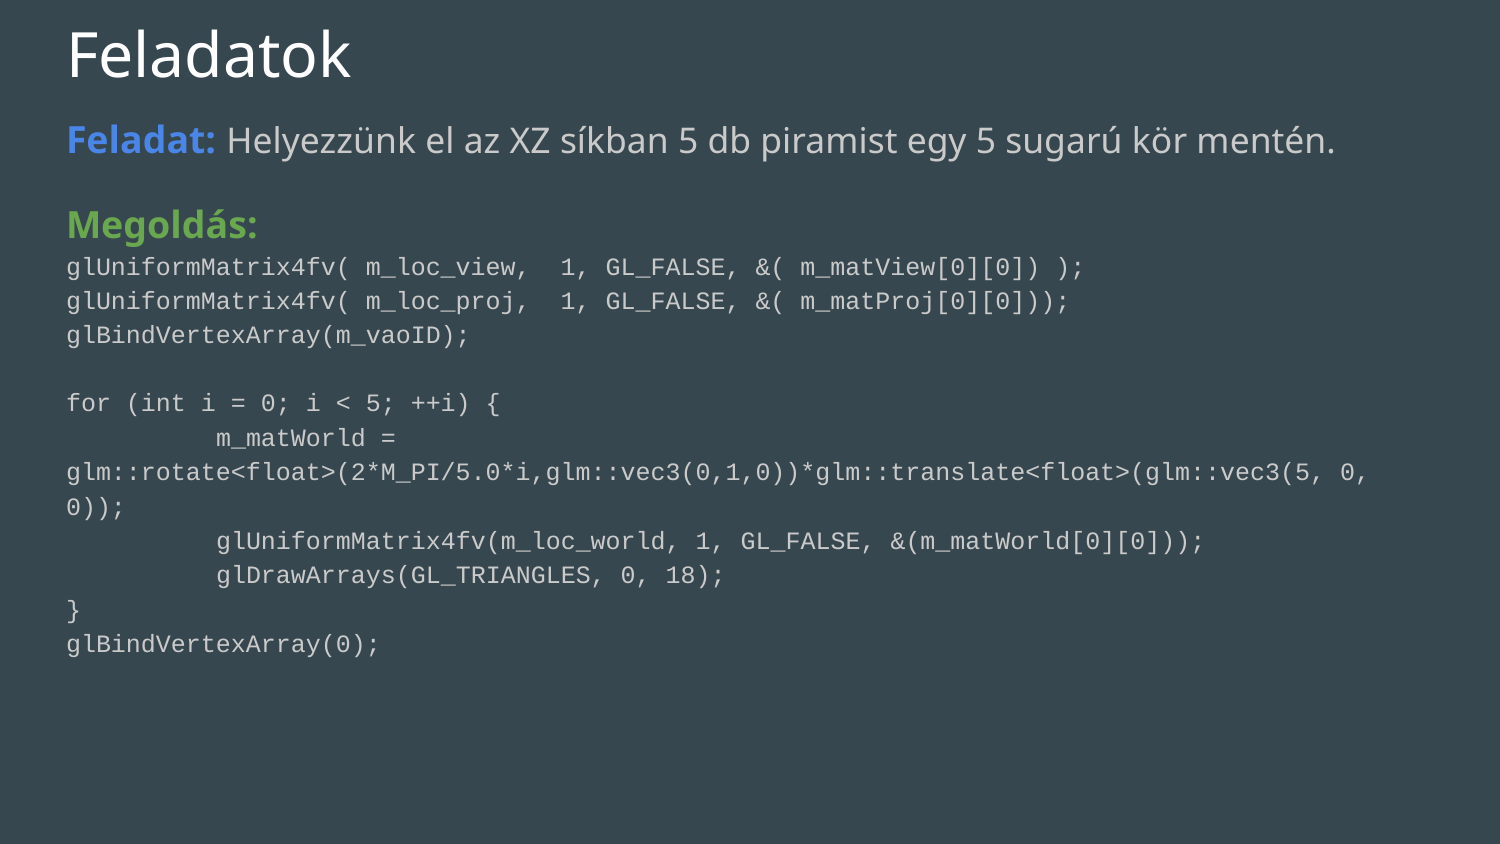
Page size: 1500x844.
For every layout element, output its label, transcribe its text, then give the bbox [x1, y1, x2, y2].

title Feladatok [51, 0, 1449, 93]
list Feladat: Helyezzünk el az XZ síkban 5 db piramist egy 5 sugarú kör mentén. Megoldás: glUniformMatrix4fv( m_loc_view, 1, GL_FALSE, &( m_matView[0][0]) ); glUniformMatrix4fv( m_loc_proj, 1, GL_FALSE, &( m_matProj[0][0])); glBindVertexArray(m_vaoID); for (int i = 0; i < 5; ++i) { m_matWorld = glm::rotate<float>(2*M_PI/5.0*i,glm::vec3(0,1,0))*glm::translate<float>(glm::vec3(5, 0, 0)); glUniformMatrix4fv(m_loc_world, 1, GL_FALSE, &(m_matWorld[0][0])); glDrawArrays(GL_TRIANGLES, 0, 18); } glBindVertexArray(0); A” [51, 93, 1449, 830]
